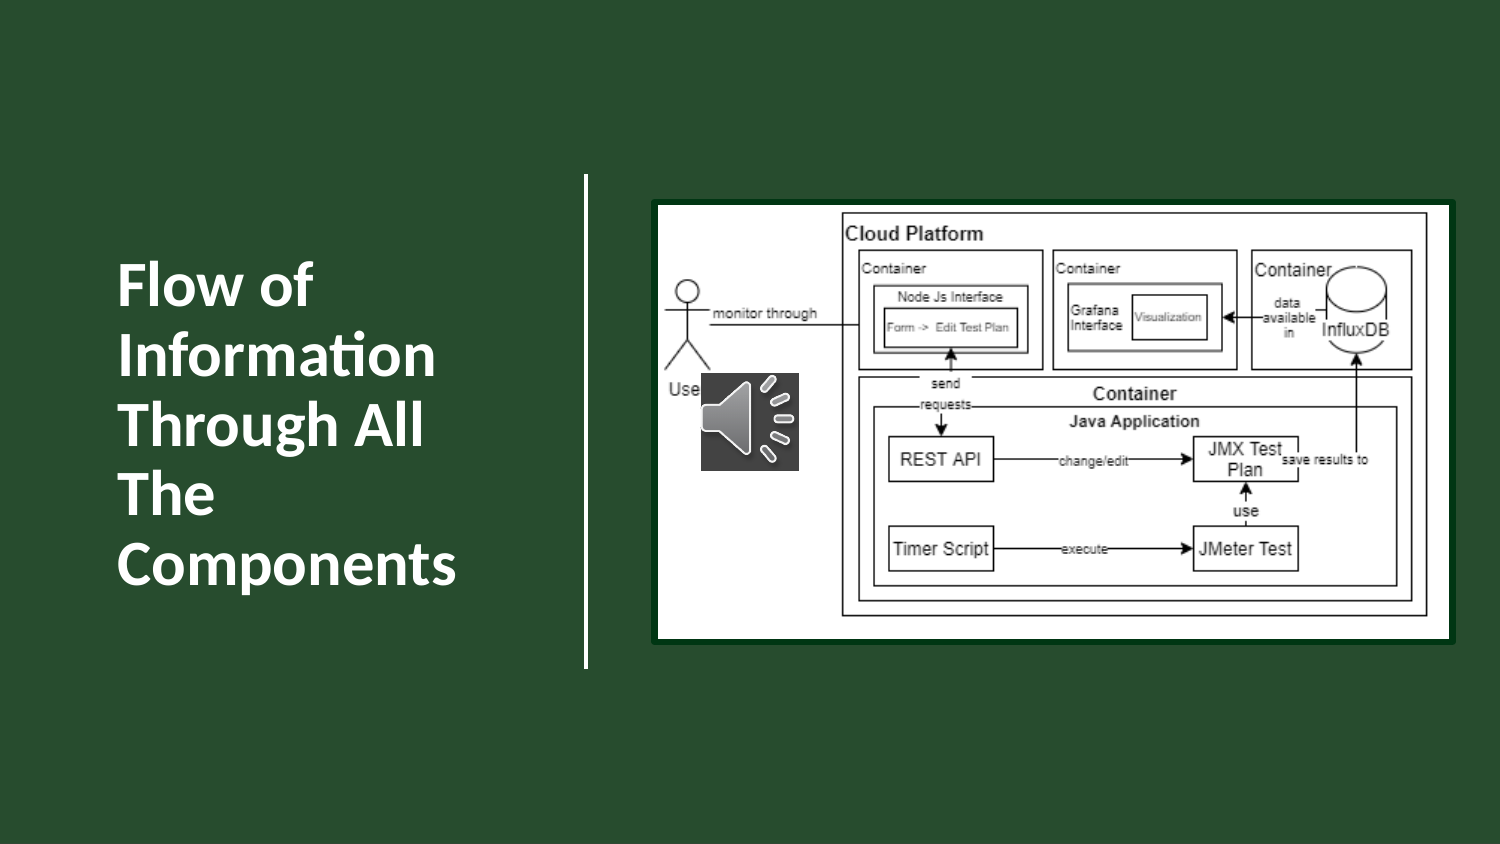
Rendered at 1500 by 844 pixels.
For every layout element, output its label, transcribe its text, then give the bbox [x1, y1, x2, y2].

picture [699, 371, 801, 473]
title Flow of Information Through All The Components [105, 238, 515, 605]
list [657, 204, 1450, 639]
text_box [0, 0, 1500, 844]
